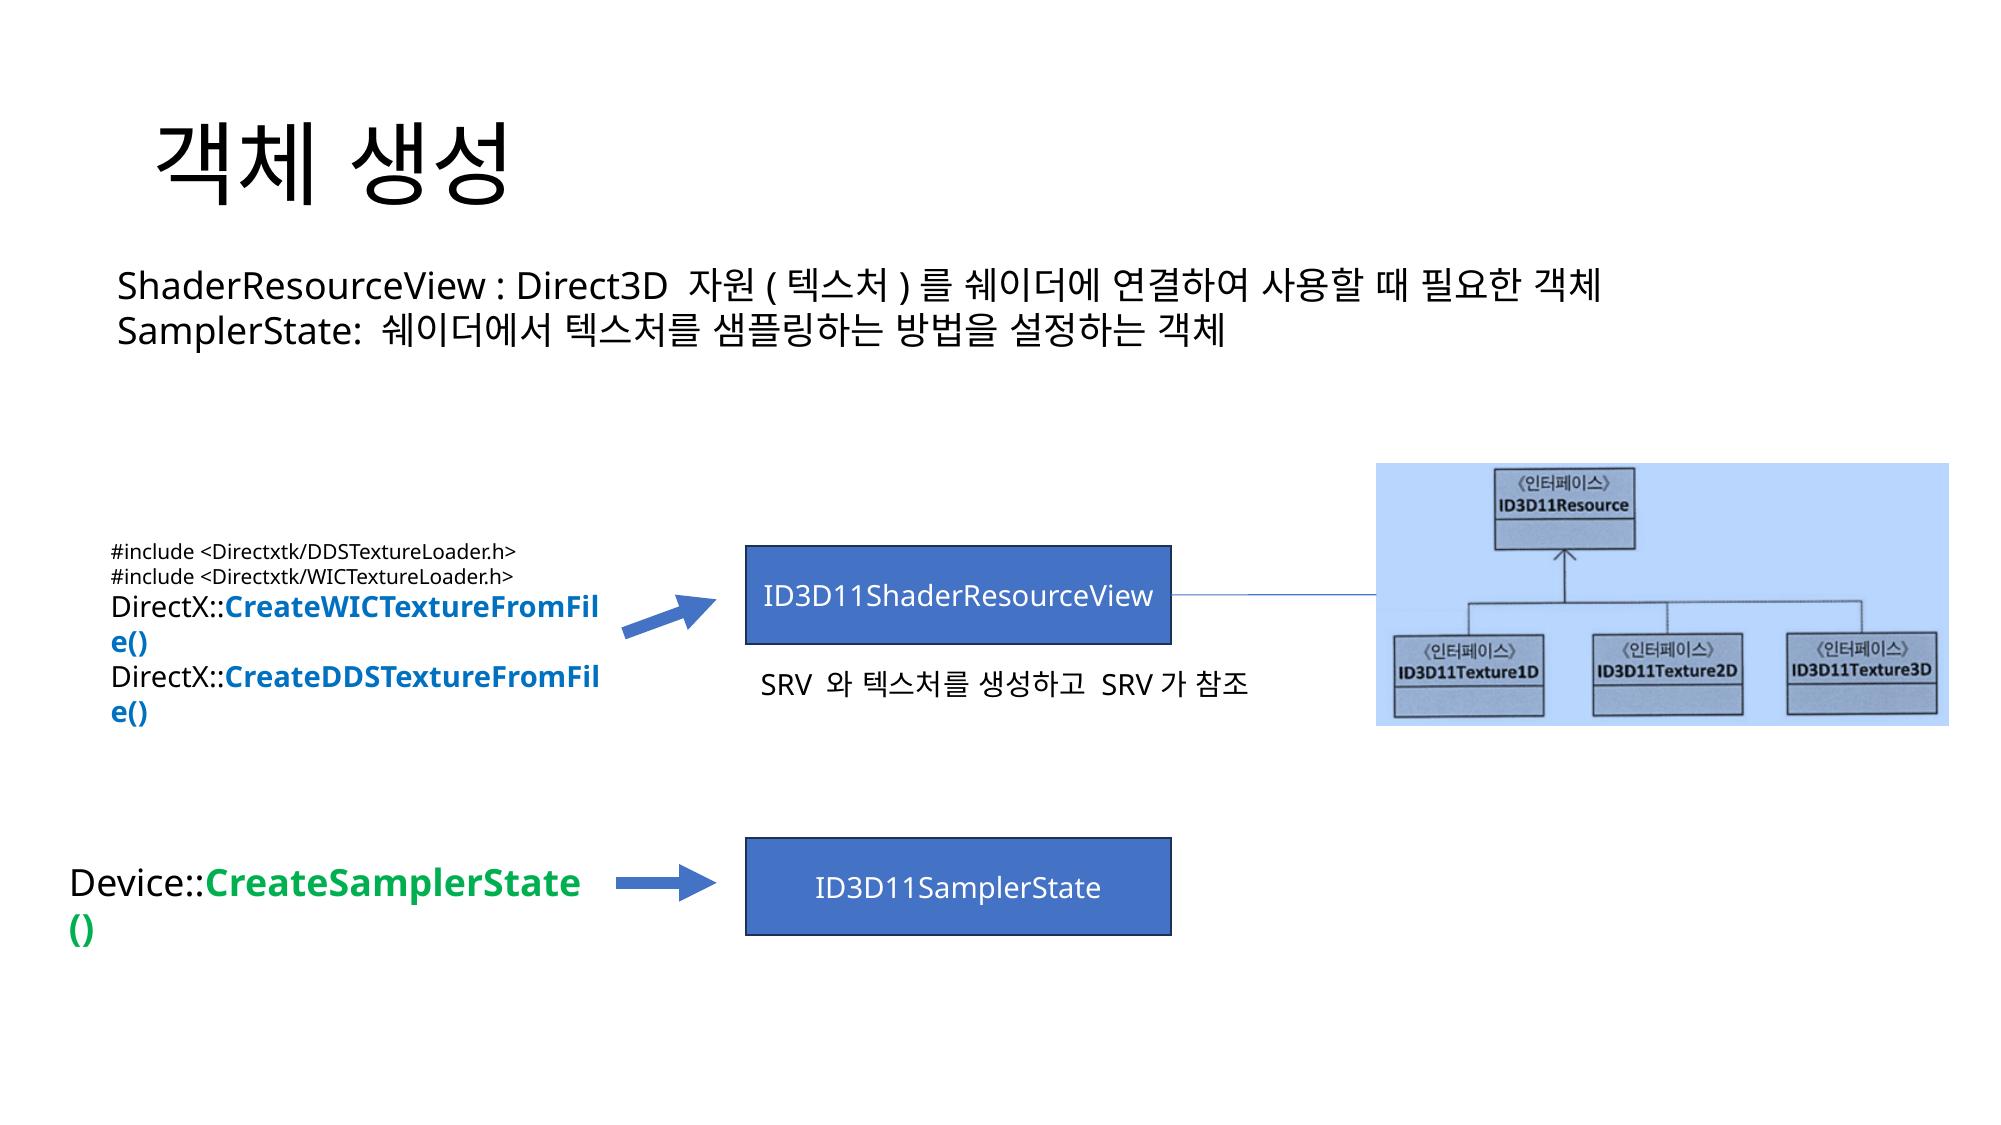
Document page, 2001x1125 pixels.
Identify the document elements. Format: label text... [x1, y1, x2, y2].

text_box ID3D11ShaderResourceView [745, 545, 1172, 645]
picture [1376, 463, 1949, 726]
text_box SRV 와 텍스처를 생성하고 SRV가 참조 [745, 658, 1265, 709]
text_box ID3D11SamplerState [745, 837, 1172, 936]
title 객체 생성 [137, 59, 1863, 278]
text_box #include <Directxtk/DDSTextureLoader.h> #include <Directxtk/WICTextureLoader.h> DirectX::CreateWICTextureFromFile() DirectX::CreateDDSTextureFromFile() [95, 531, 624, 736]
text_box Device::CreateSamplerState() [54, 851, 598, 957]
text_box ShaderResourceView : Direct3D 자원(텍스처)를 쉐이더에 연결하여 사용할 때 필요한 객체 SamplerState: 쉐이더에서 텍스처를 샘플링하는 방법을 설정하는 객체 [102, 254, 1619, 359]
